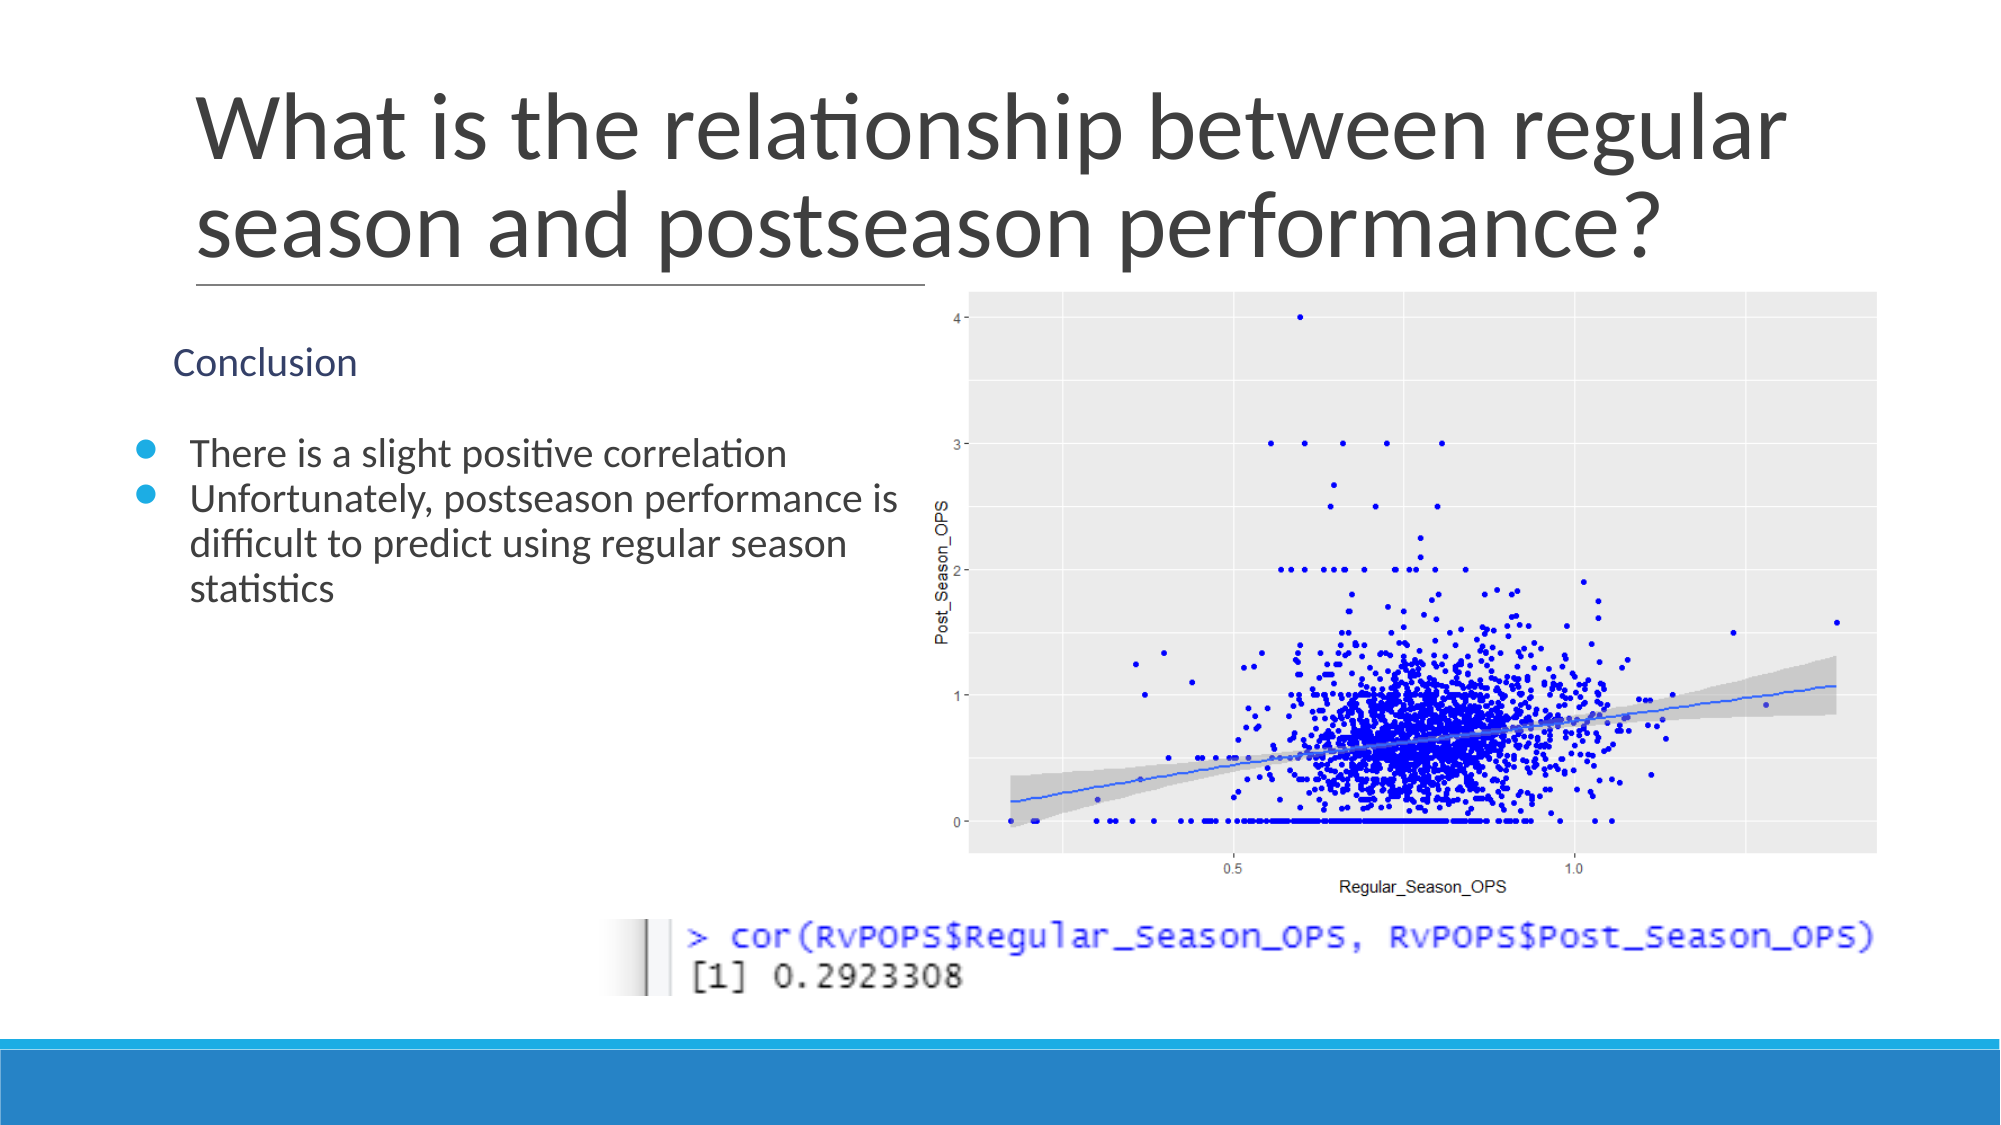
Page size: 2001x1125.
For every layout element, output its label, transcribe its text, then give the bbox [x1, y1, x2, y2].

title What is the relationship between regular season and postseason performance? [180, 47, 1830, 285]
picture [519, 284, 1972, 997]
list Conclusion [158, 302, 919, 423]
list There is a slight positive correlation Unfortunately, postseason performance is difficult to predict using regular season statistics [114, 423, 919, 963]
